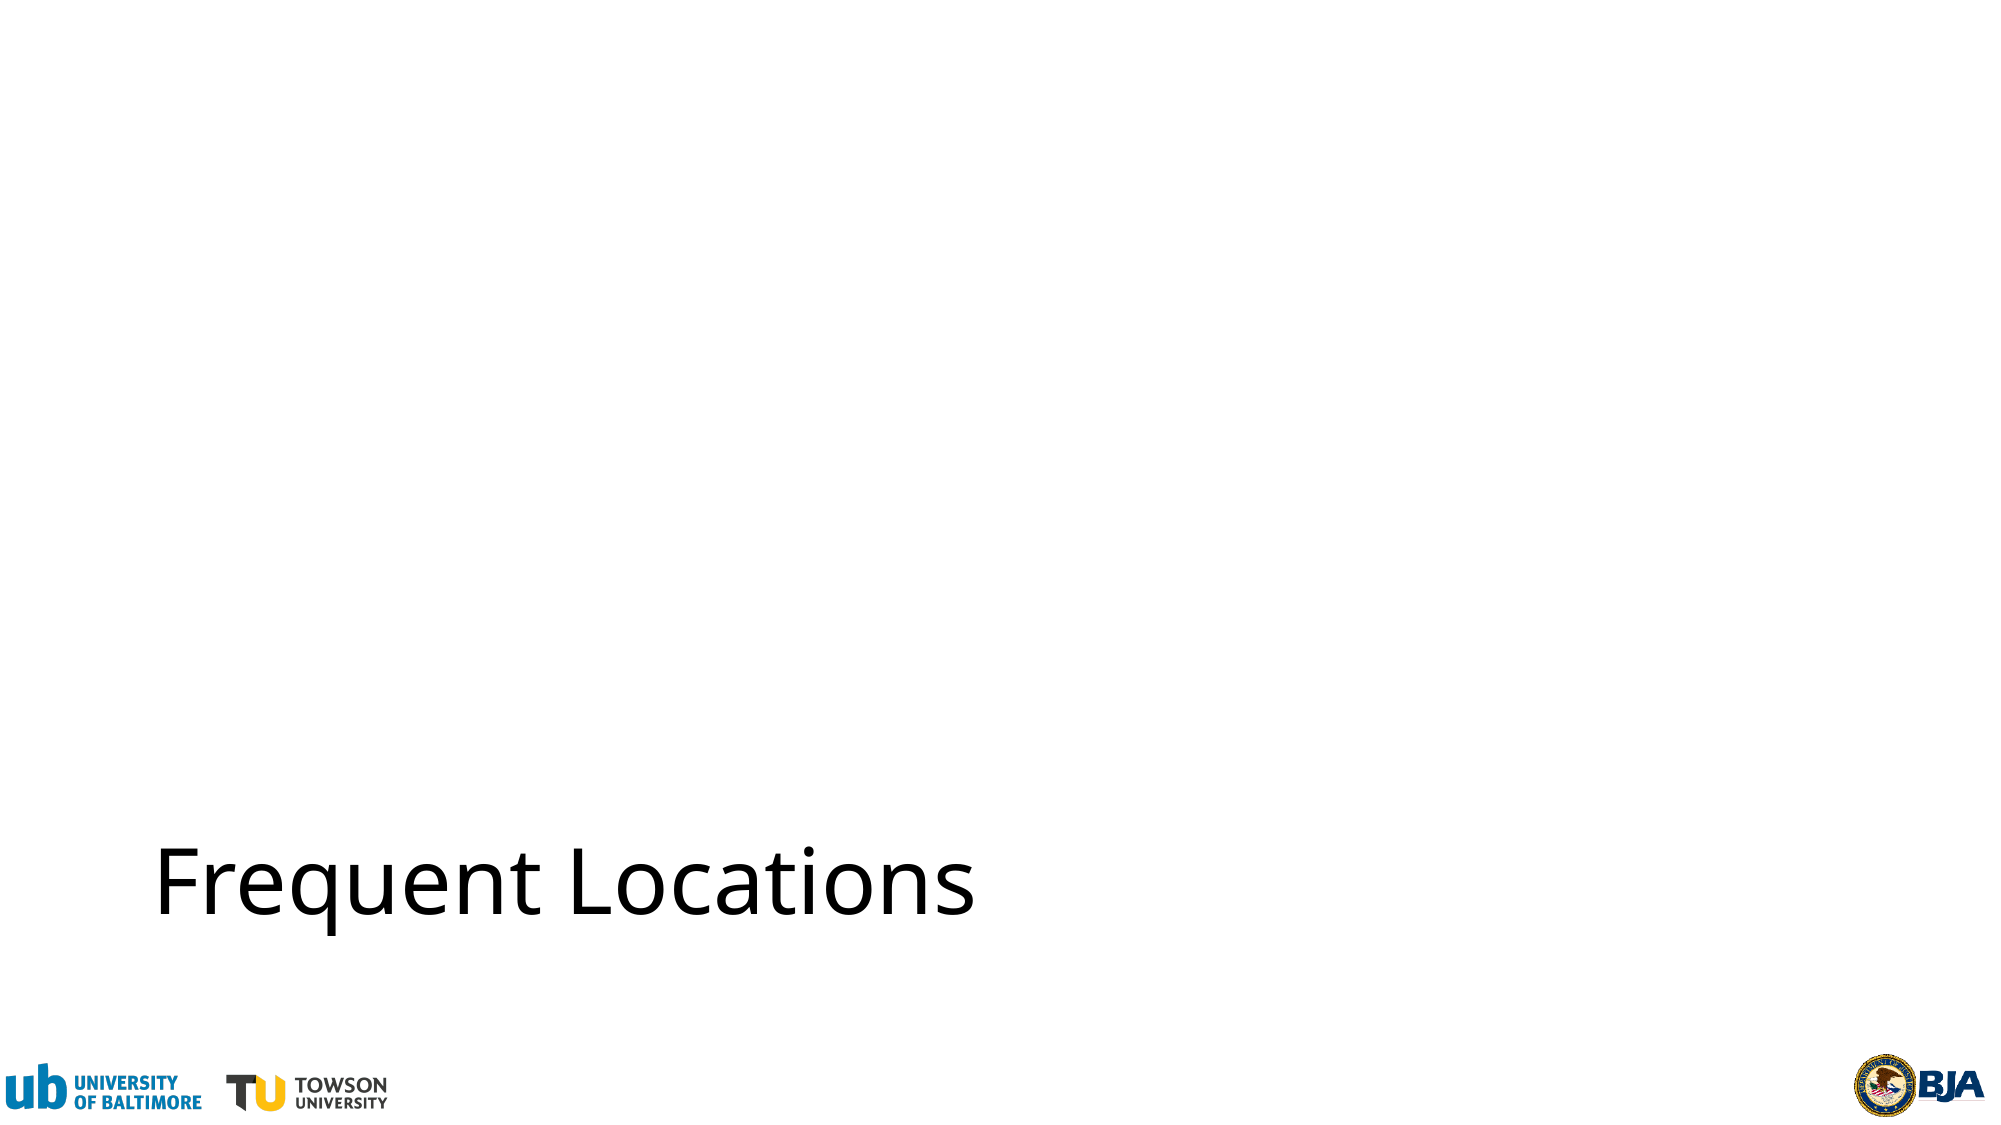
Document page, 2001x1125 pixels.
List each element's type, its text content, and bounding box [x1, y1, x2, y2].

picture [0, 1031, 407, 1125]
picture [1854, 1054, 1986, 1117]
title Frequent Locations [137, 775, 1863, 994]
